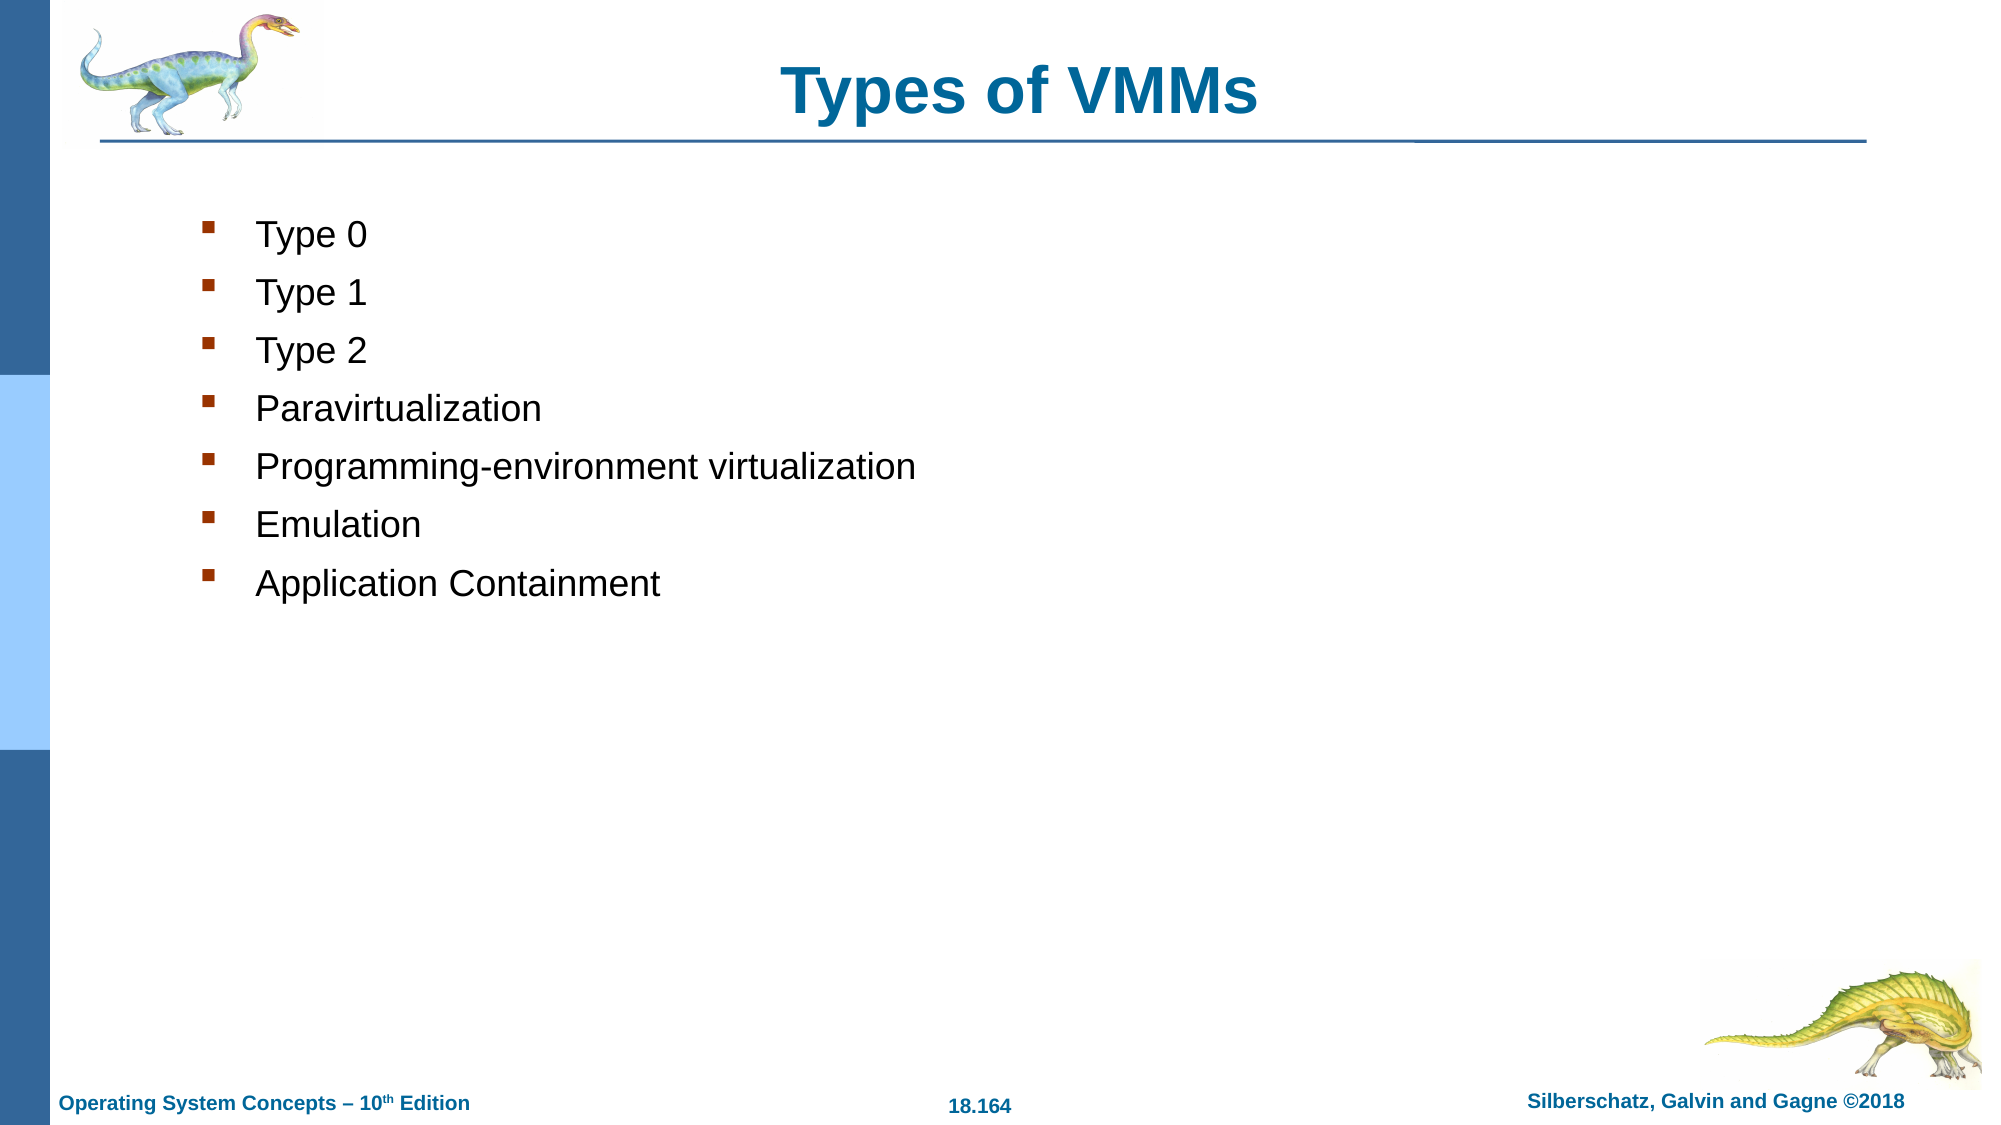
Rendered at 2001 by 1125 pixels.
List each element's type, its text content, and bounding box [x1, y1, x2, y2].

picture [1700, 959, 1982, 1090]
list Type 0 Type 1 Type 2 Paravirtualization Programming-environment virtualization Emulation Application Containment [184, 202, 1873, 946]
title Types of VMMs [167, 39, 1873, 135]
picture [62, 0, 324, 149]
